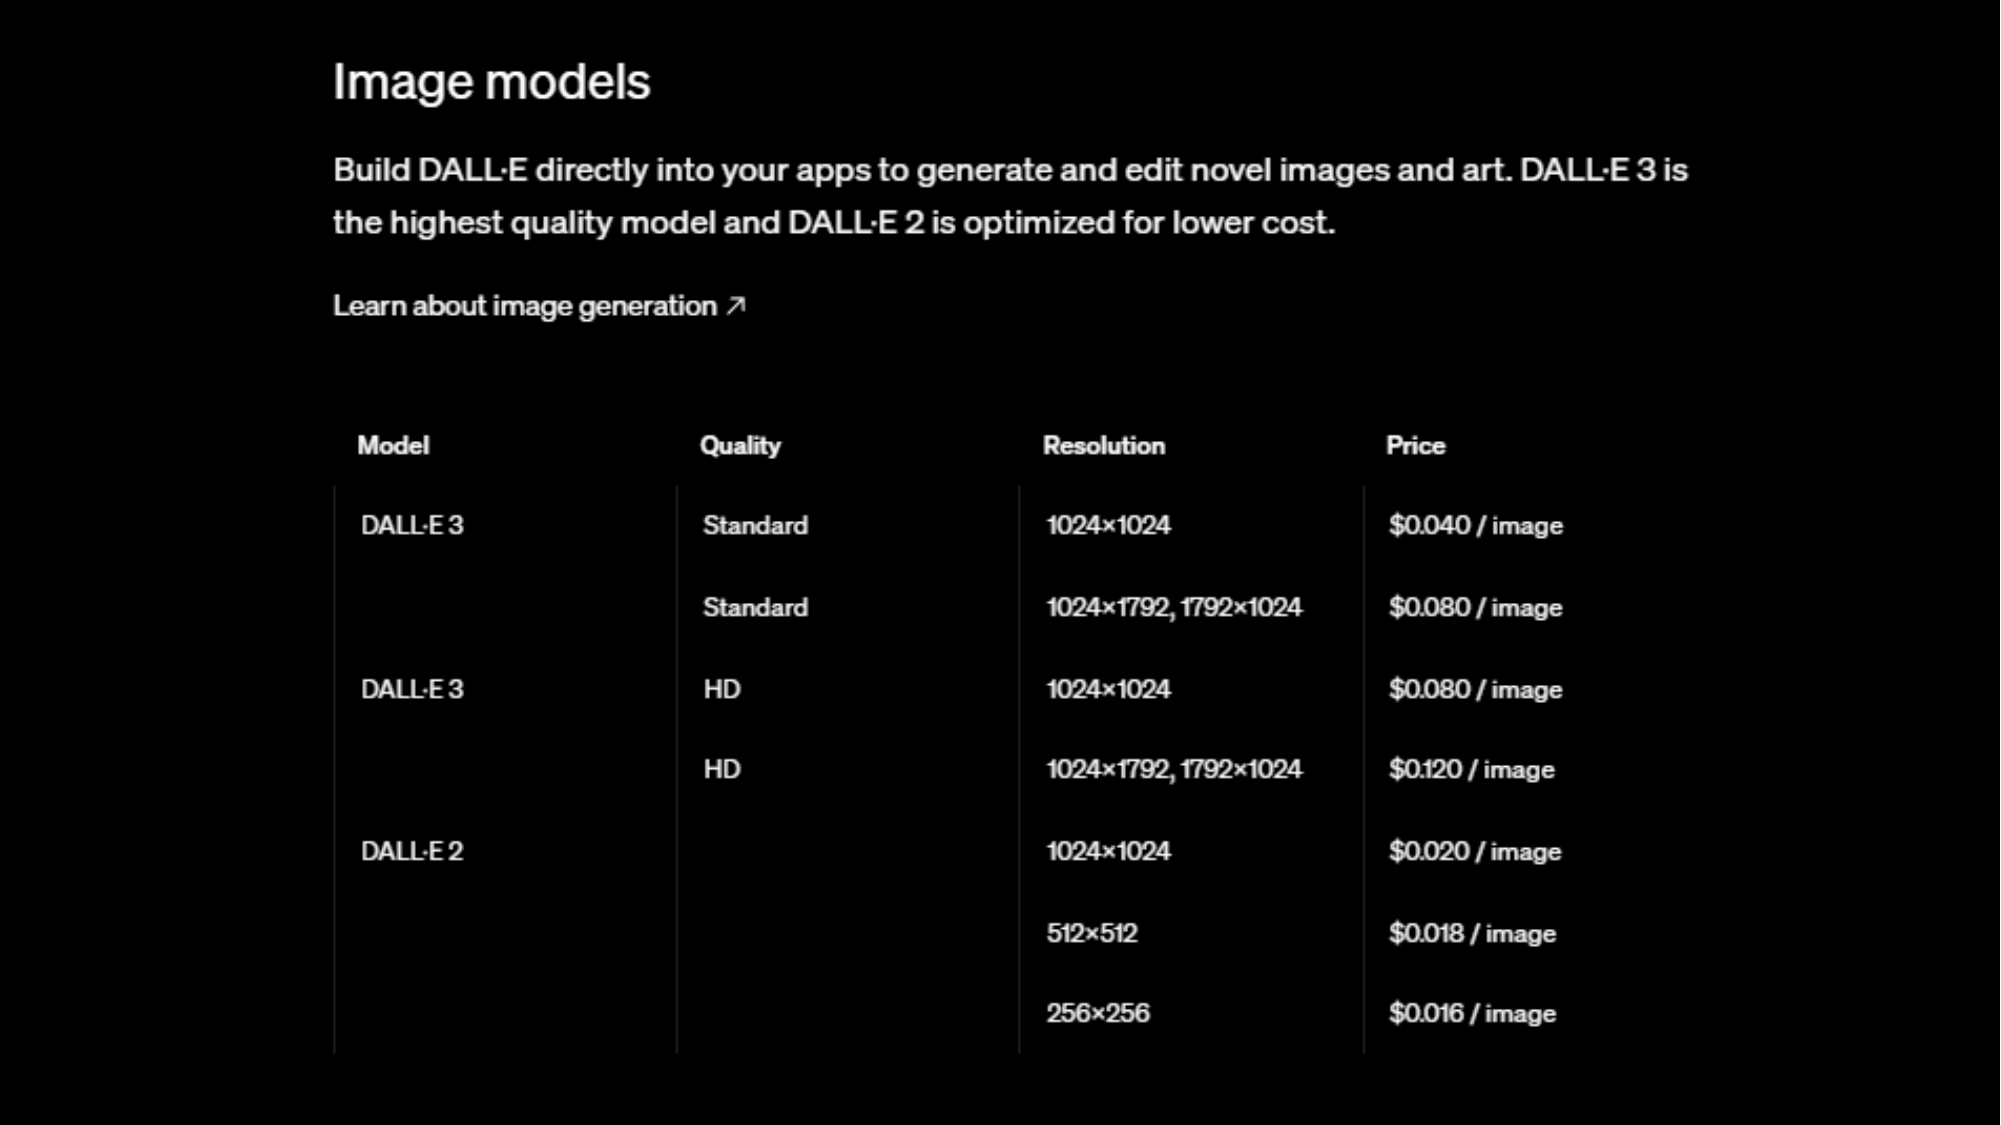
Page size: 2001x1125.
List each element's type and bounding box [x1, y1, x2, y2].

picture [274, 32, 1725, 1093]
